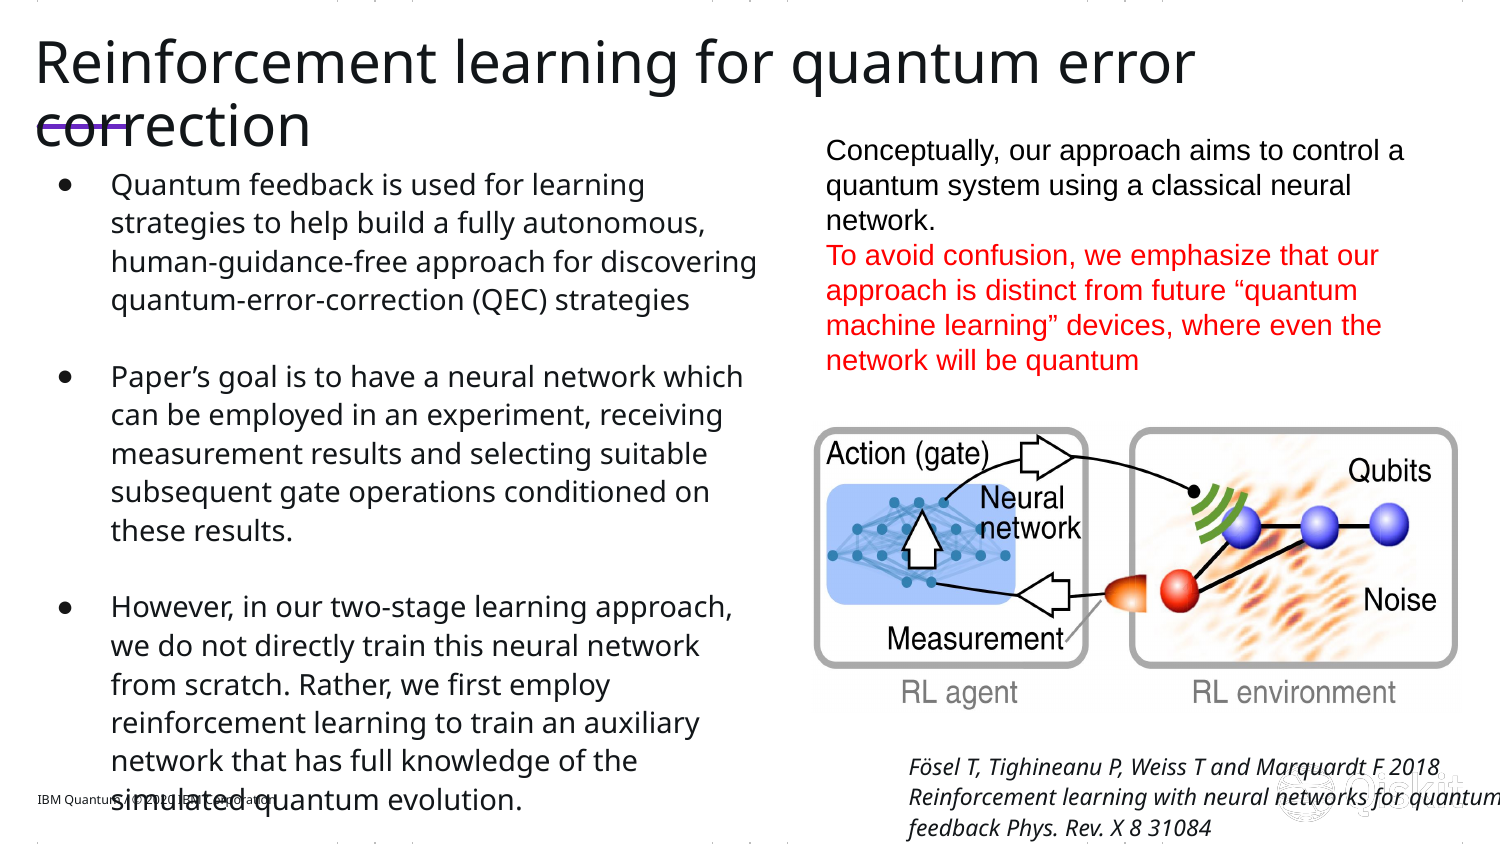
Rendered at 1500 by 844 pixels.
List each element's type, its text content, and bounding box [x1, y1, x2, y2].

title Reinforcement learning for quantum error correction [34, 33, 1404, 93]
picture [810, 421, 1462, 713]
text_box Conceptually, our approach aims to control a quantum system using a classical neural network. To avoid confusion, we emphasize that our approach is distinct from future “quantum machine learning” devices, where even the network will be quantum [811, 123, 1462, 384]
text_box Fösel T, Tighineanu P, Weiss T and Marquardt F 2018 Reinforcement learning with neural networks for quantum feedback Phys. Rev. X 8 31084 [908, 750, 1500, 798]
picture [1277, 798, 1463, 822]
list Quantum feedback is used for learning strategies to help build a fully autonomous, human-guidance-free approach for discovering quantum-error-correction (QEC) strategies Paper’s goal is to have a neural network which can be employed in an experiment, receiving measurement results and selecting suitable subsequent gate operations conditioned on these results. However, in our two-stage learning approach, we do not directly train this neural network from scratch. Rather, we first employ reinforcement learning to train an auxiliary network that has full knowledge of the simulated quantum evolution. [35, 162, 770, 706]
footer IBM Quantum / © 2020 IBM Corporation [37, 785, 713, 813]
